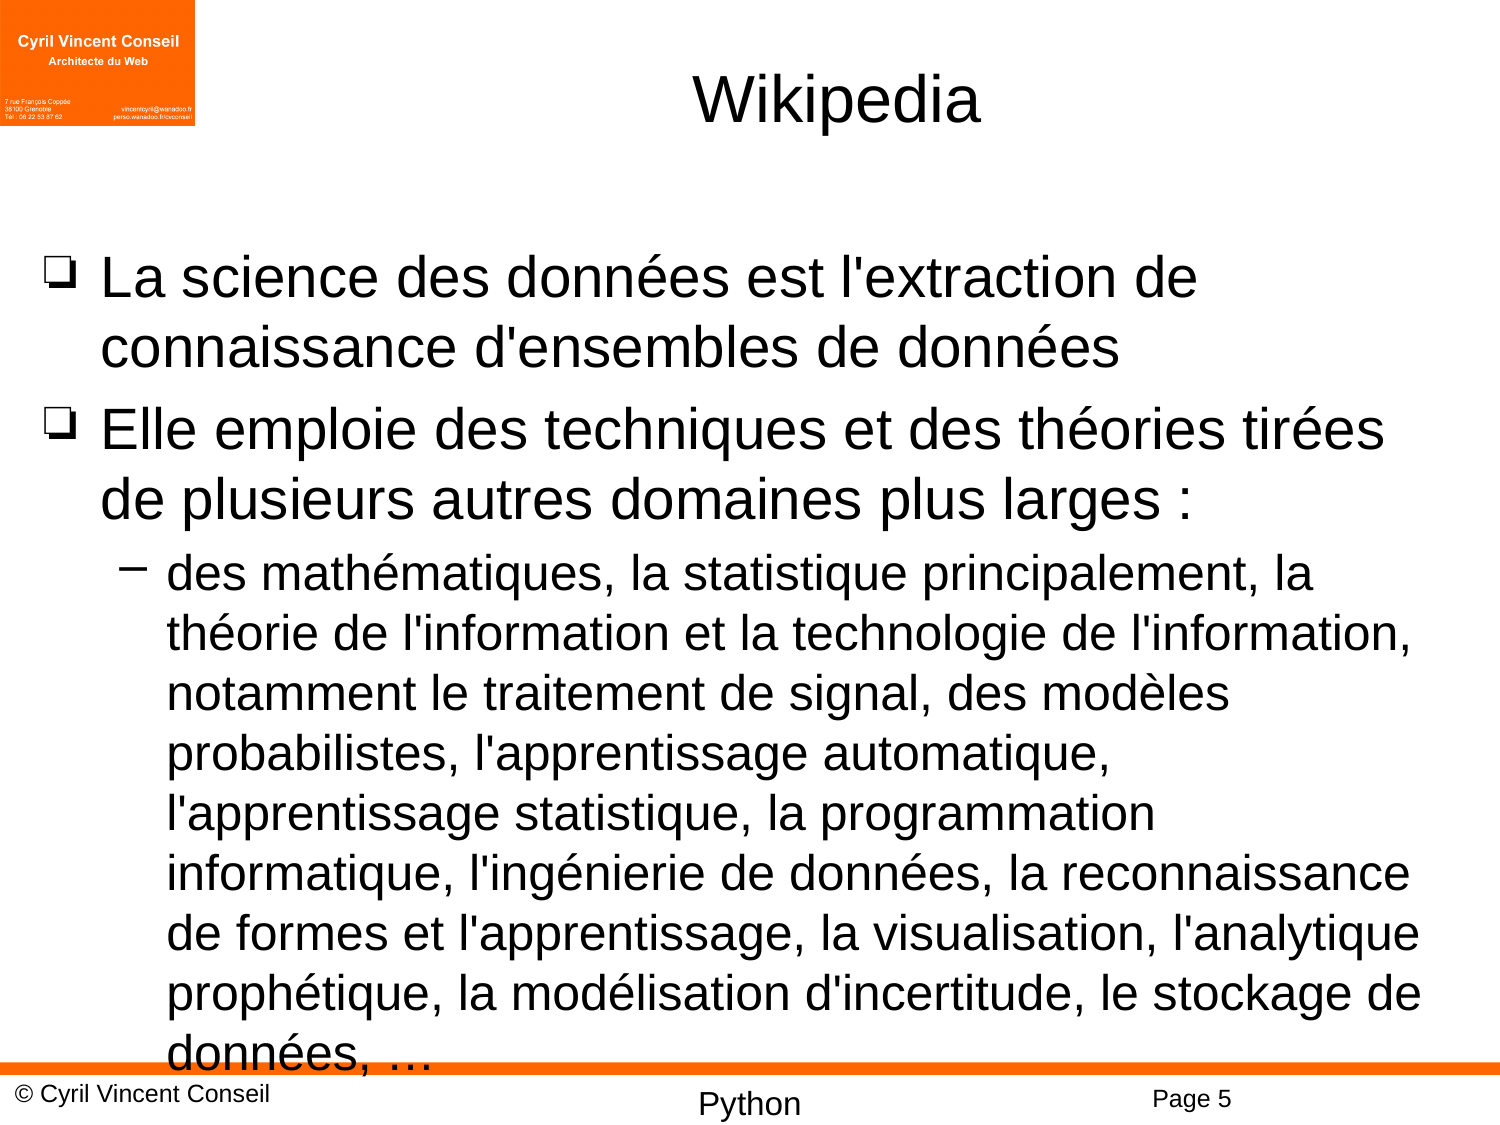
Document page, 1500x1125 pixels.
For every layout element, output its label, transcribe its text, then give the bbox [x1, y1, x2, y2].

picture [0, 0, 195, 126]
title Wikipedia [194, 2, 1480, 190]
list La science des données est l'extraction de connaissance d'ensembles de données Elle emploie des techniques et des théories tirées de plusieurs autres domaines plus larges : des mathématiques, la statistique principalement, la théorie de l'information et la technologie de l'information, notamment le traitement de signal, des modèles probabilistes, l'apprentissage automatique, l'apprentissage statistique, la programmation informatique, l'ingénierie de données, la reconnaissance de formes et l'apprentissage, la visualisation, l'analytique prophétique, la modélisation d'incertitude, le stockage de données, … [29, 231, 1468, 1059]
